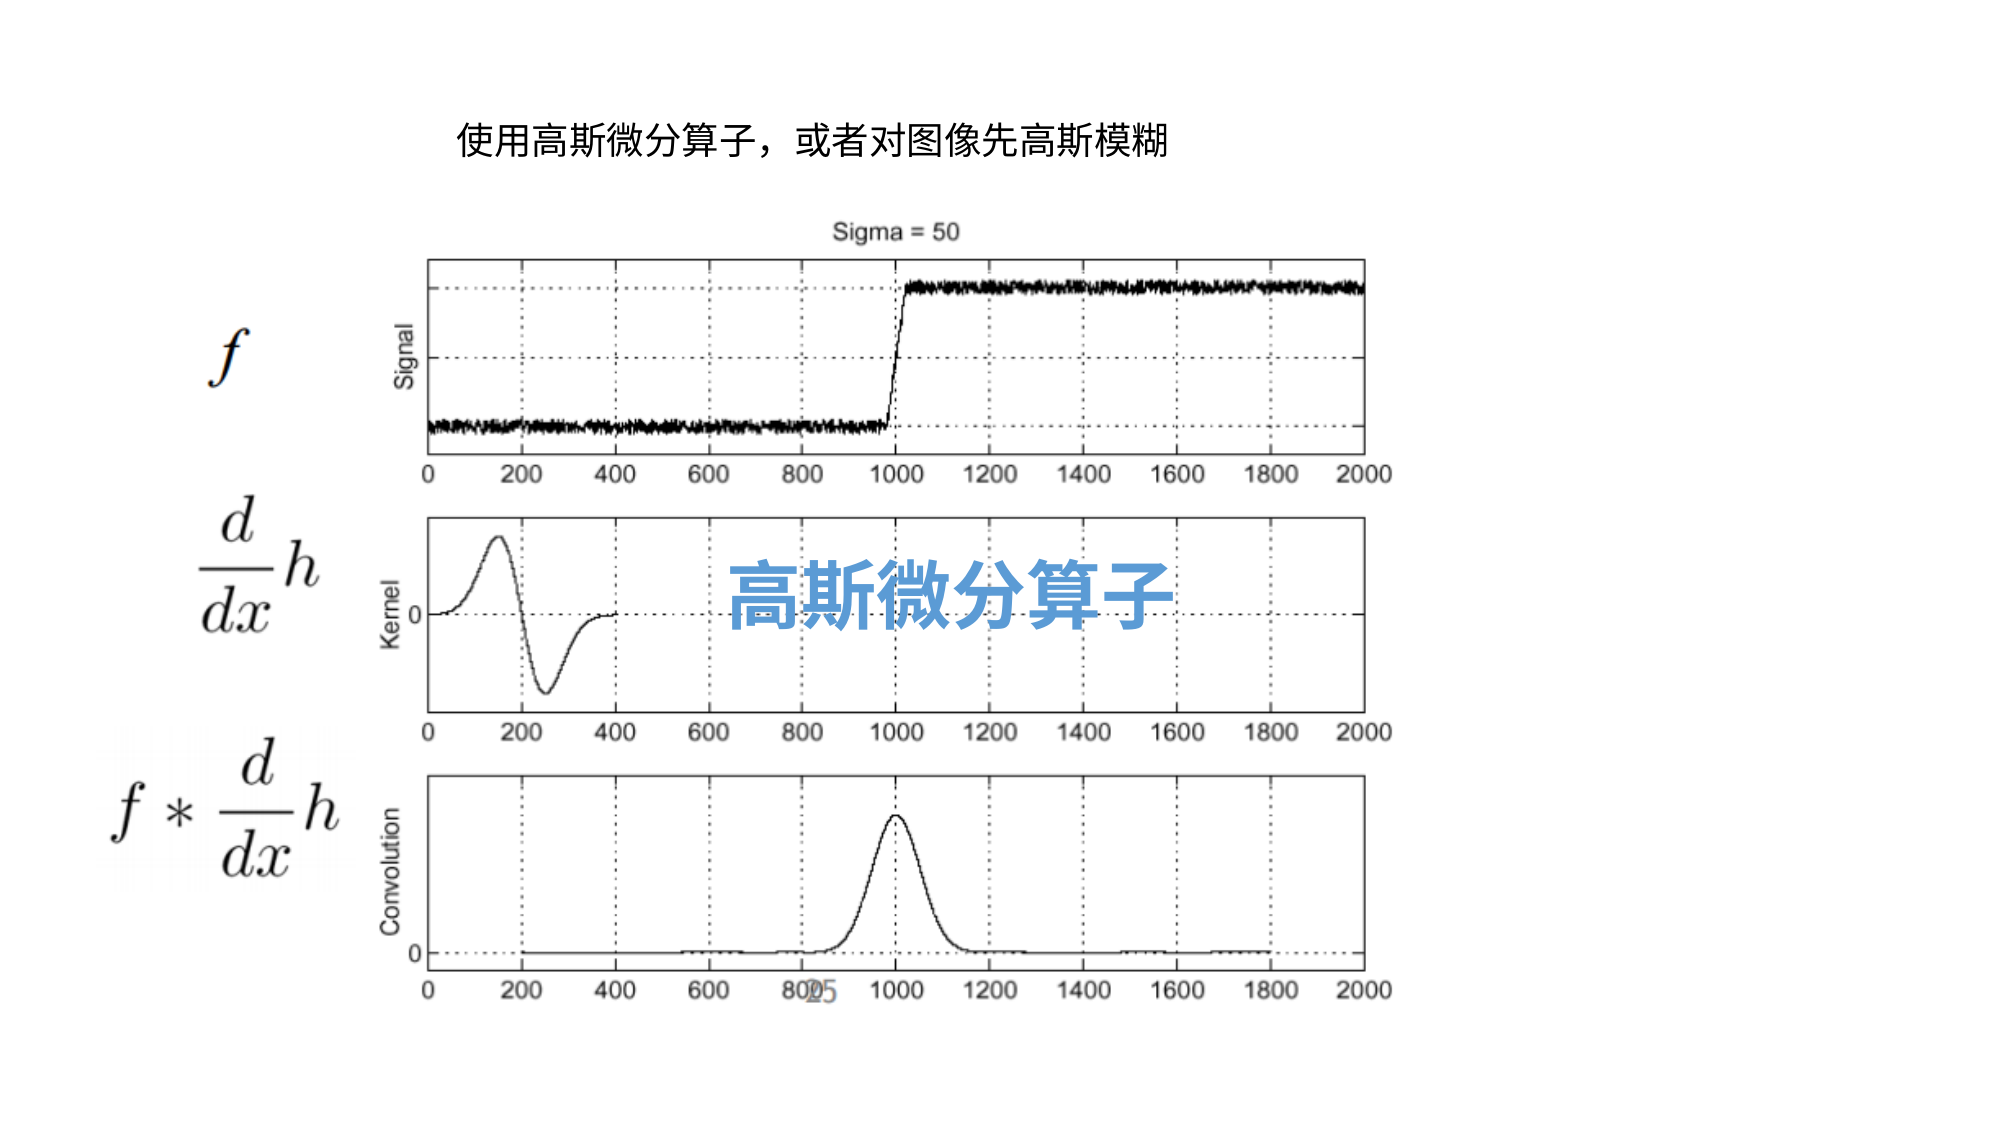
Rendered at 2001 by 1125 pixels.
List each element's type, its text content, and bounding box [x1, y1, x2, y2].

text_box 使用高斯微分算子，或者对图像先高斯模糊 [442, 109, 1428, 135]
picture [30, 135, 1469, 1029]
